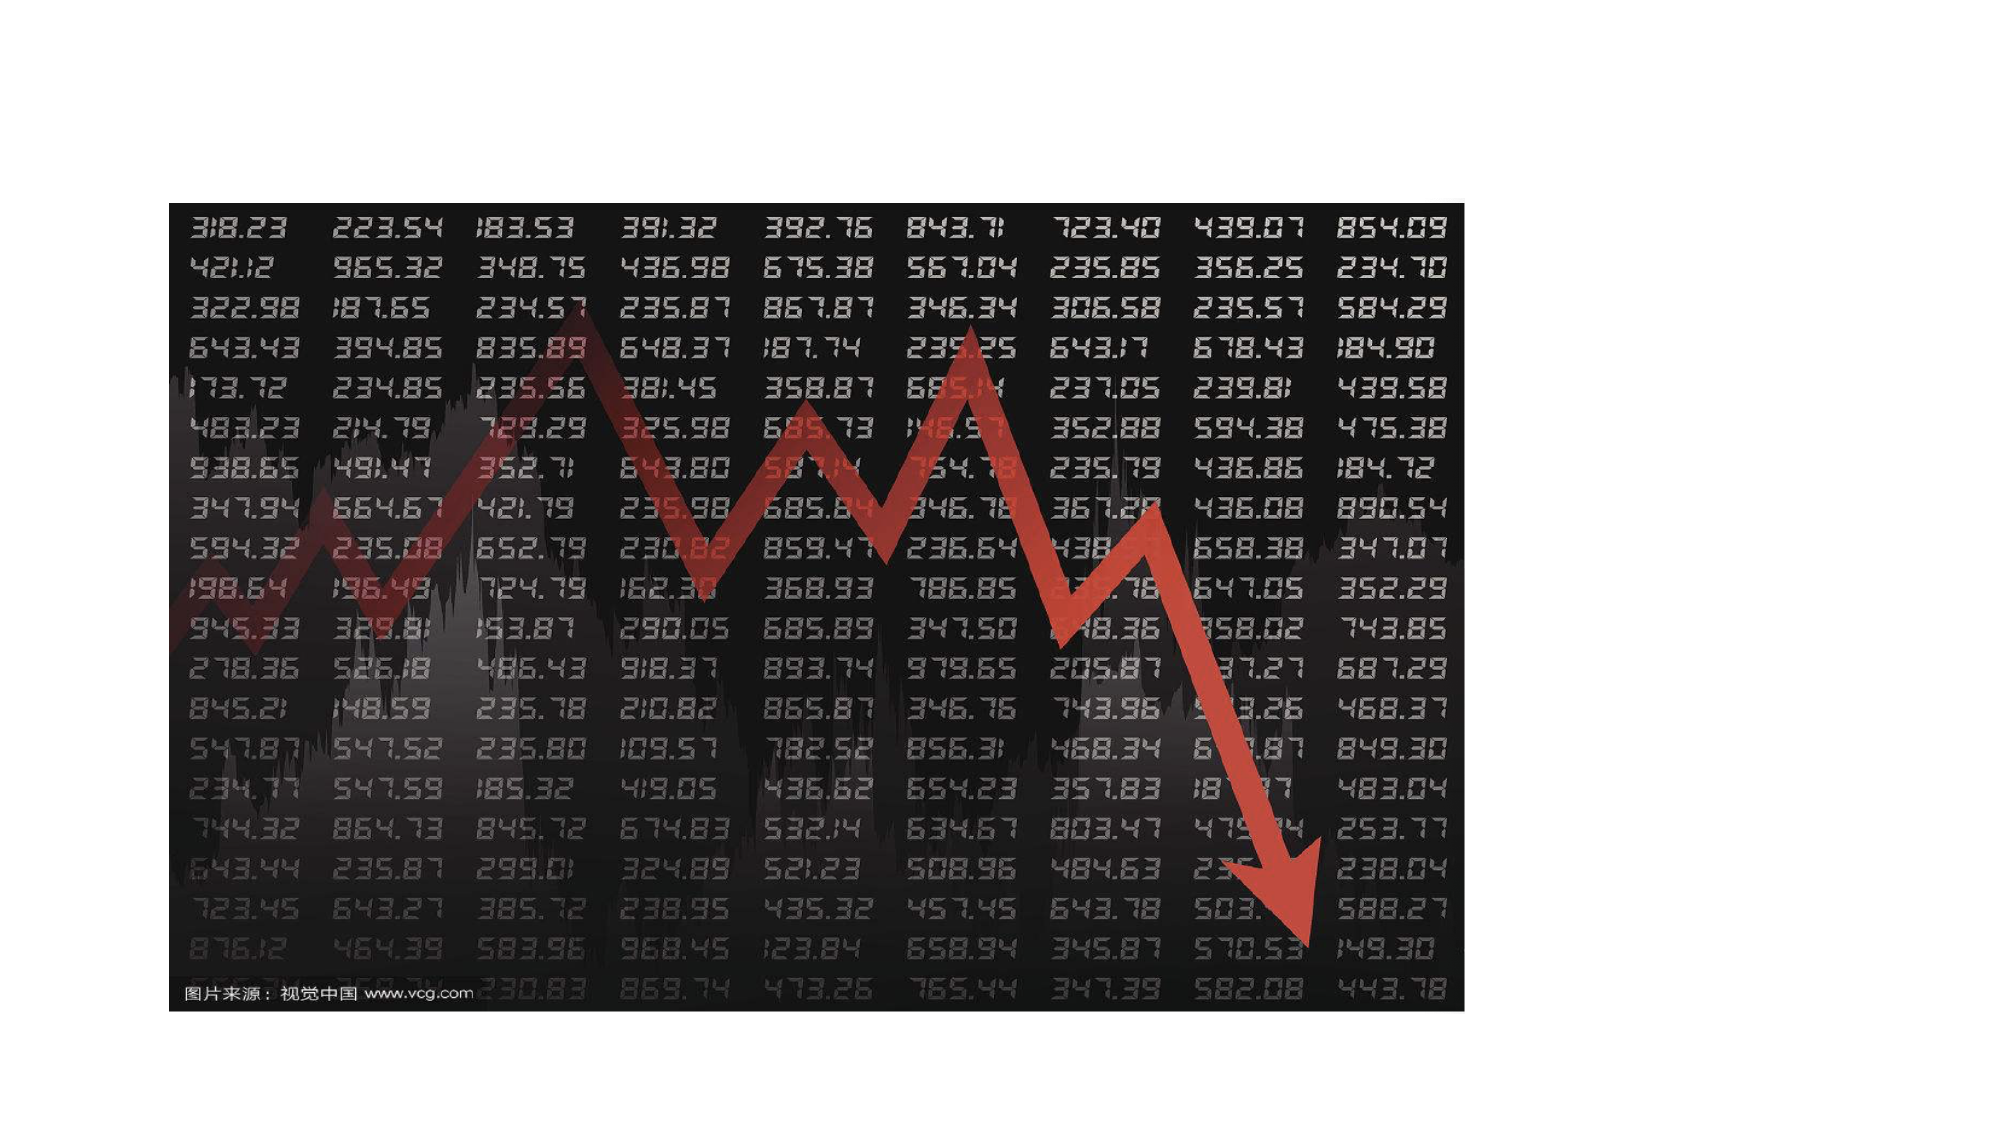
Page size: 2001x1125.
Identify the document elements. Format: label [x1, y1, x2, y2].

list [158, 198, 1466, 1014]
